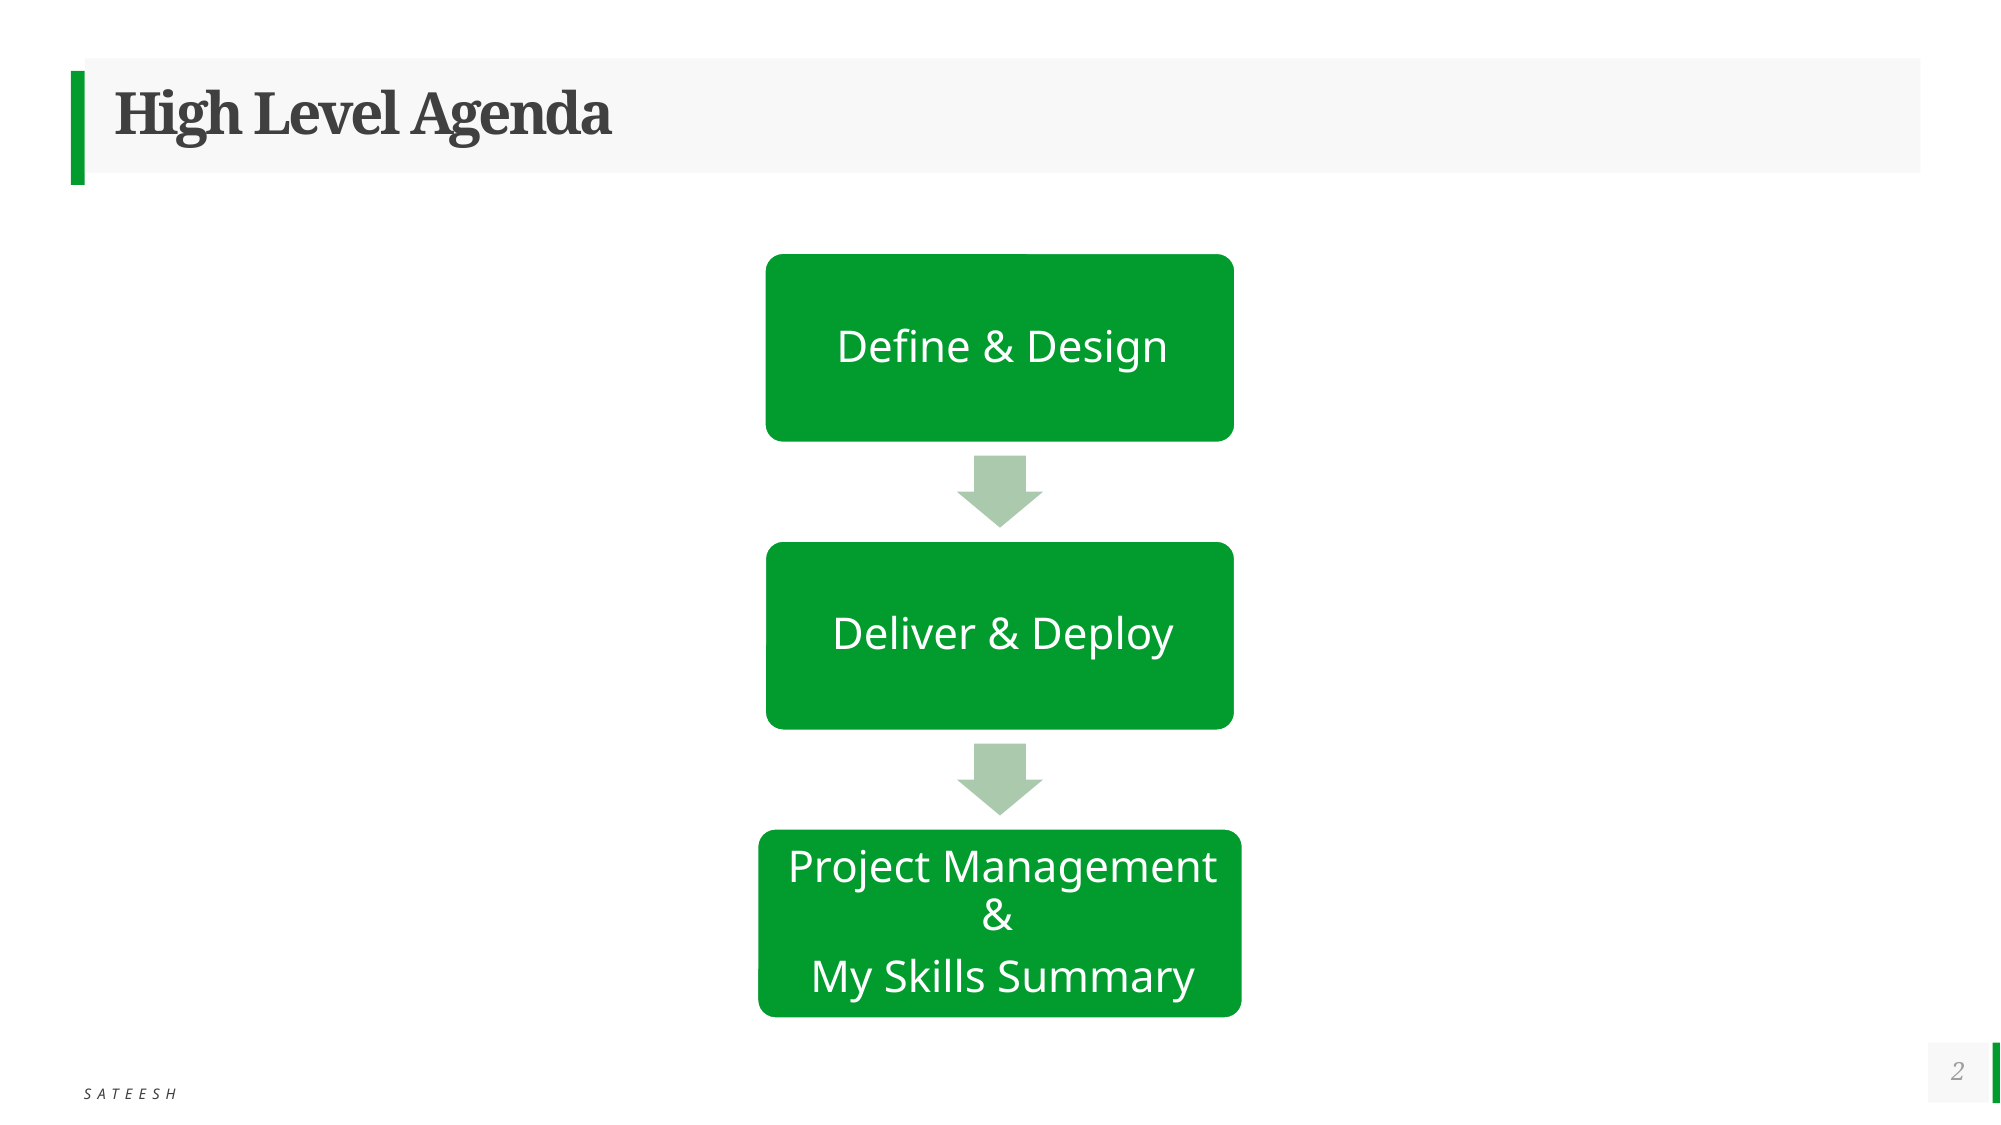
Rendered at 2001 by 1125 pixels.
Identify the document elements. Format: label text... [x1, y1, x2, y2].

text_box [336, 251, 1664, 1020]
slide_number 2 [1928, 1042, 1989, 1103]
title High Level Agenda [84, 58, 1921, 173]
